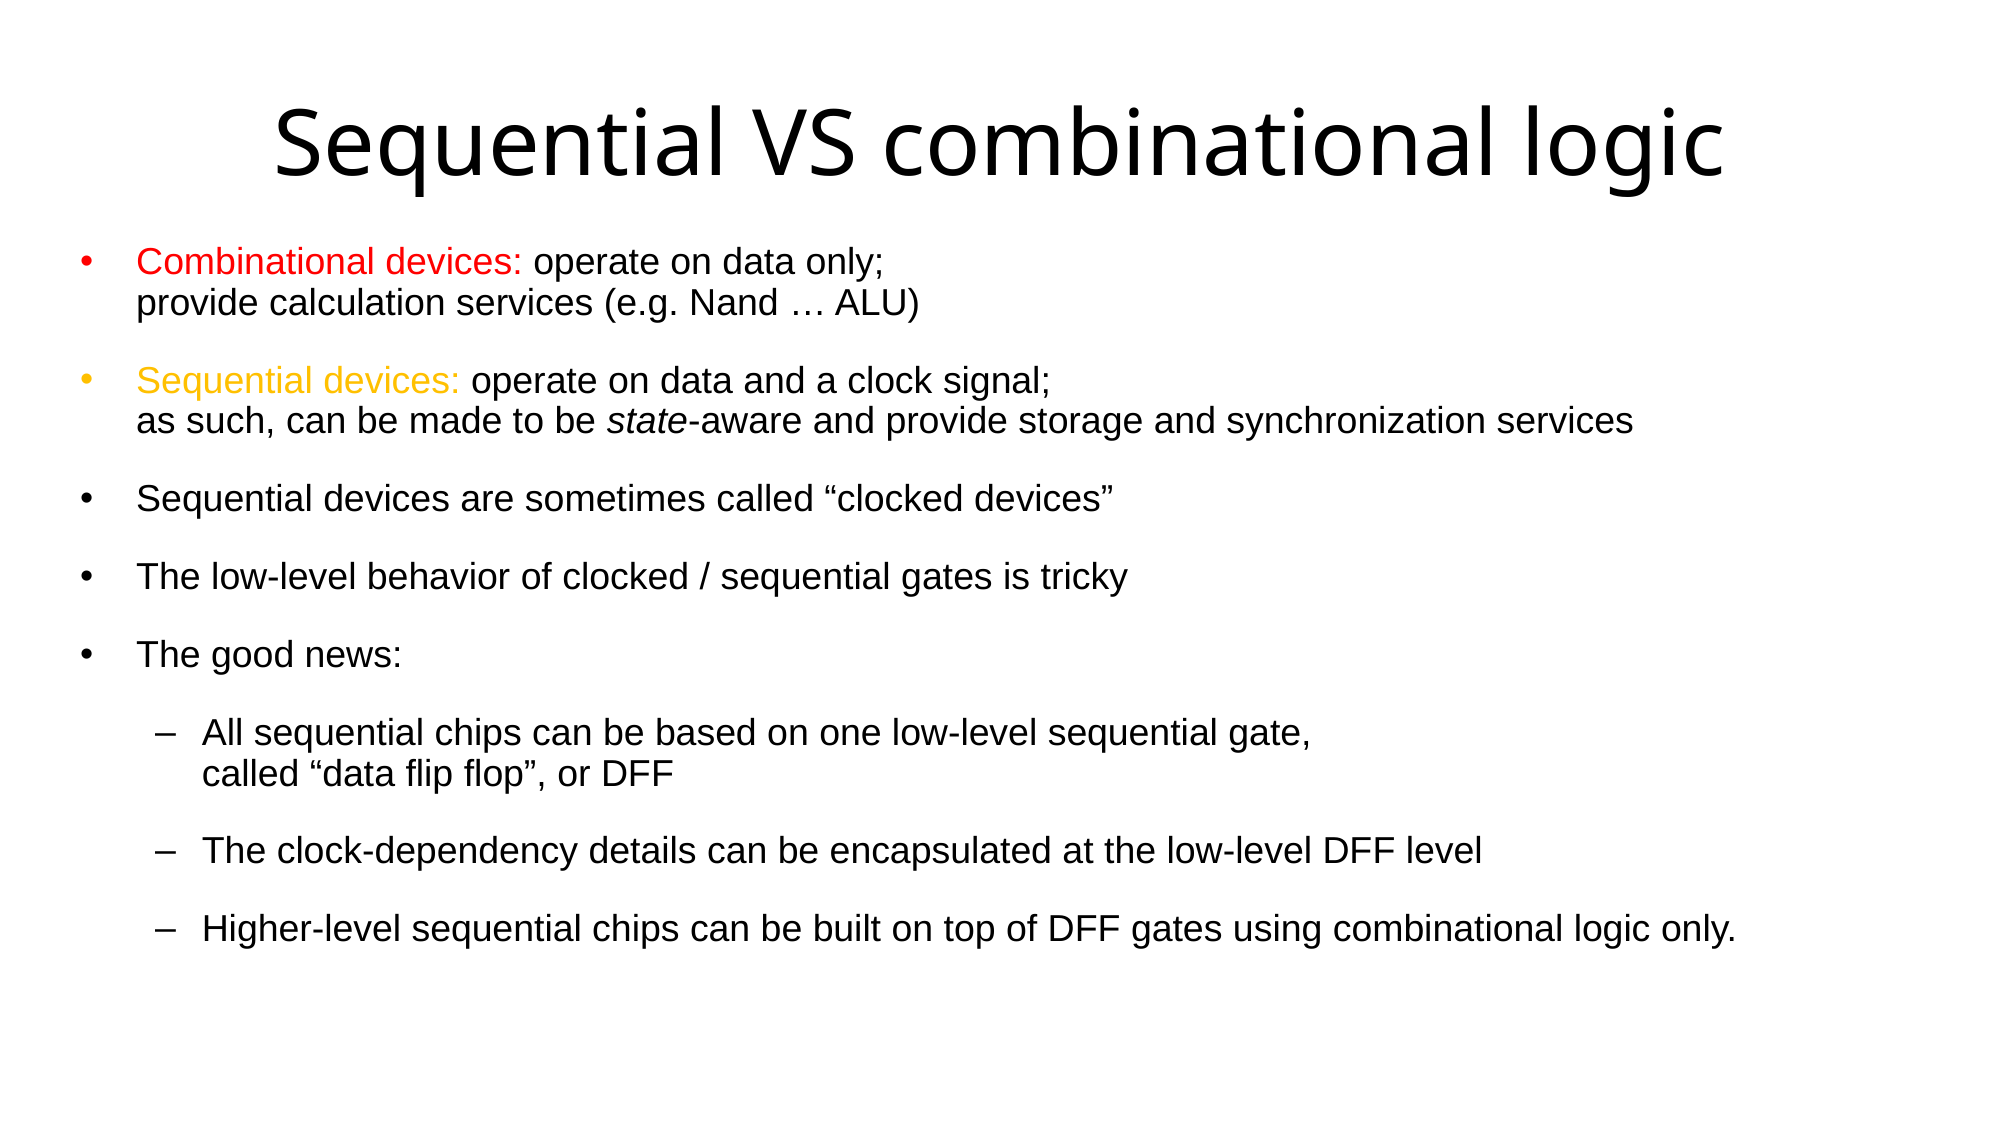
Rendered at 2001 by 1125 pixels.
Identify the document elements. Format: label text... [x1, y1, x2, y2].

list Combinational devices: operate on data only; provide calculation services (e.g. Nand … ALU) Sequential devices: operate on data and a clock signal; as such, can be made to be state-aware and provide storage and synchronization services Sequential devices are sometimes called “clocked devices” The low-level behavior of clocked / sequential gates is tricky The good news: All sequential chips can be based on one low-level sequential gate, called “data flip flop”, or DFF The clock-dependency details can be encapsulated at the low-level DFF level Higher-level sequential chips can be built on top of DFF gates using combinational logic only. [65, 234, 1935, 1125]
text_box [984, 357, 1016, 434]
title Sequential VS combinational logic [99, 45, 1900, 233]
